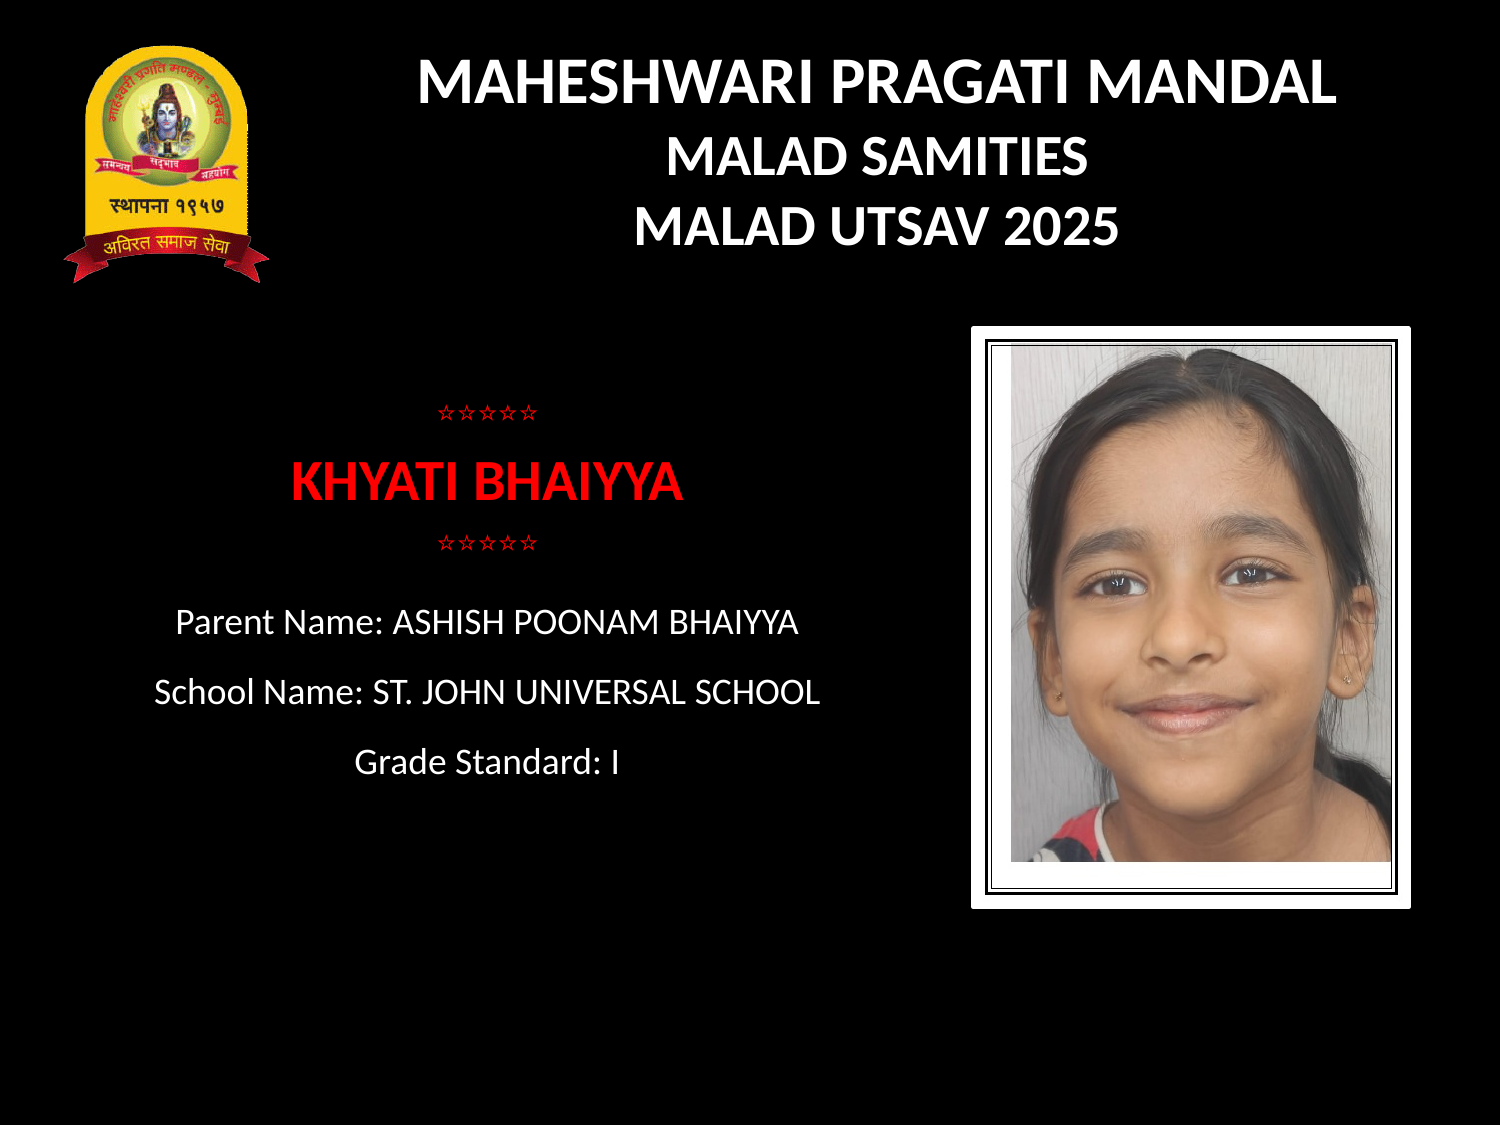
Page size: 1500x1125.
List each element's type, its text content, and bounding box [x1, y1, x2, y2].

picture [29, 29, 297, 301]
text_box ⭐⭐⭐⭐⭐ KHYATI BHAIYYA ⭐⭐⭐⭐⭐ Parent Name: ASHISH POONAM BHAIYYA School Name: ST. JOHN UNIVERSAL SCHOOL Grade Standard: I [74, 386, 900, 790]
picture [974, 329, 1408, 907]
text_box MAHESHWARI PRAGATI MANDAL MALAD SAMITIES MALAD UTSAV 2025 [401, 29, 1354, 265]
